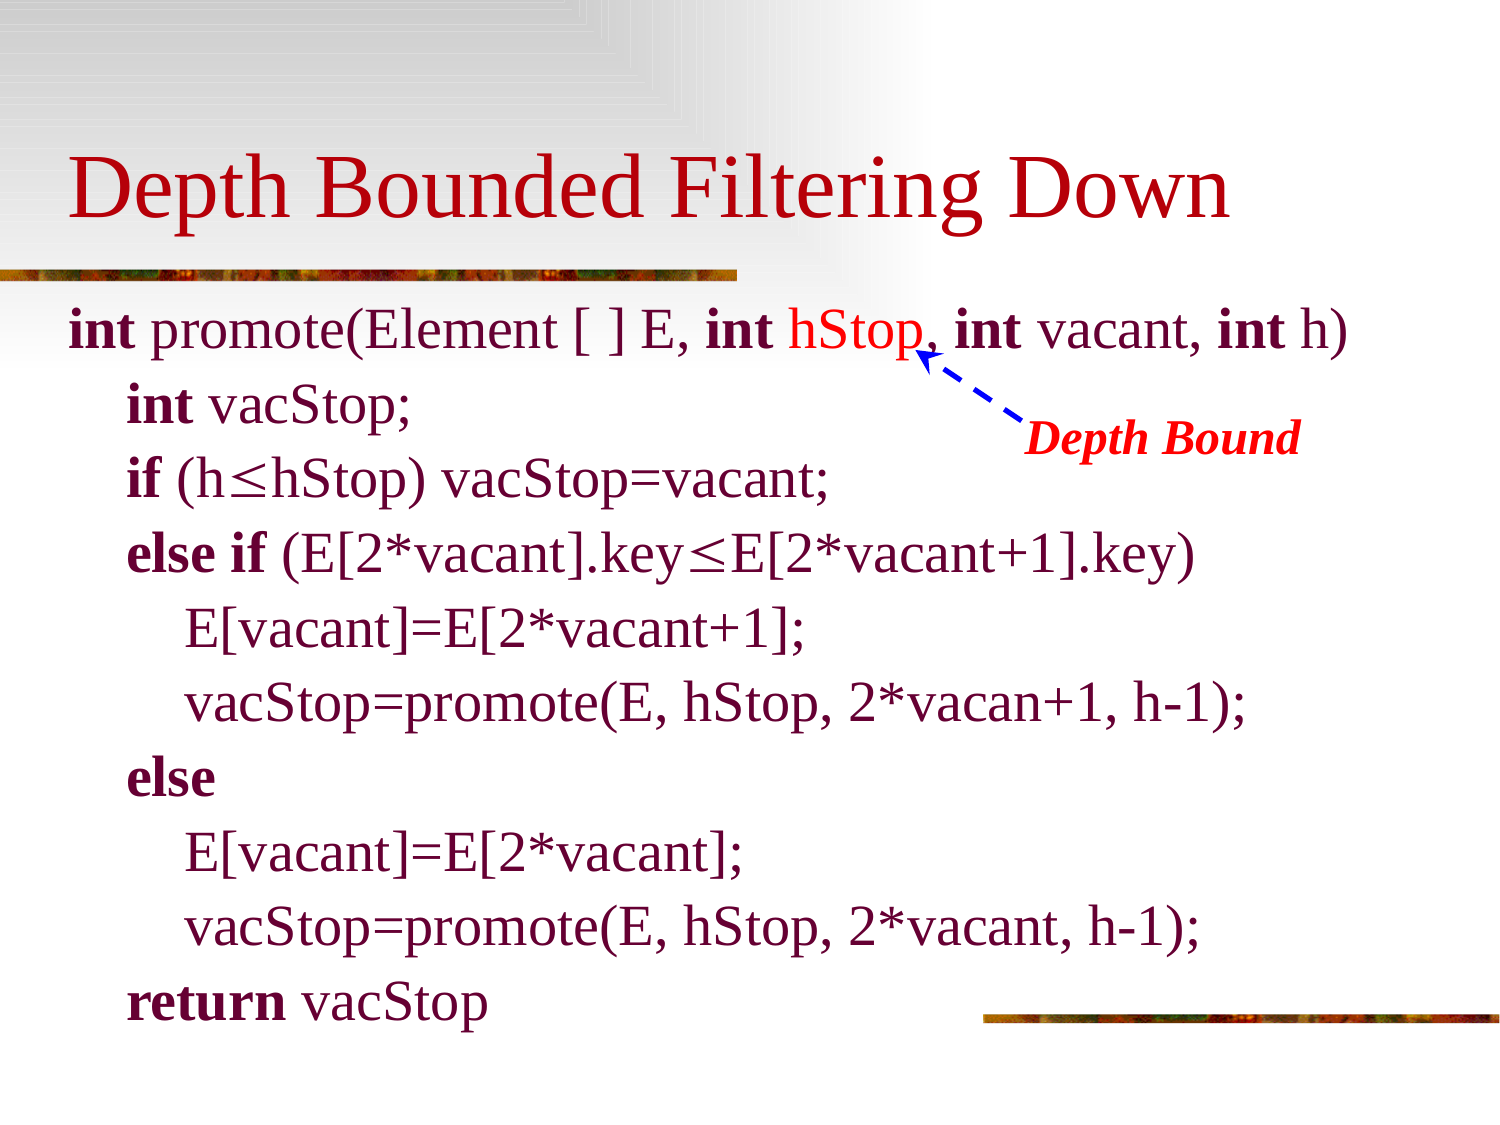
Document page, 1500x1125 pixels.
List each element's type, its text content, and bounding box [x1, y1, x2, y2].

picture [983, 1013, 1500, 1026]
text_box [915, 349, 939, 371]
picture [0, 268, 737, 285]
list int promote(Element [ ] E, int hStop, int vacant, int h) int vacStop; if (hhStop) vacStop=vacant; else if (E[2*vacant].keyE[2*vacant+1].key) E[vacant]=E[2*vacant+1]; vacStop=promote(E, hStop, 2*vacan+1, h-1); else E[vacant]=E[2*vacant]; vacStop=promote(E, hStop, 2*vacant, h-1); return vacStop [53, 290, 1459, 966]
text_box Depth Bound [1009, 397, 1447, 472]
title Depth Bounded Filtering Down [52, 118, 1469, 244]
